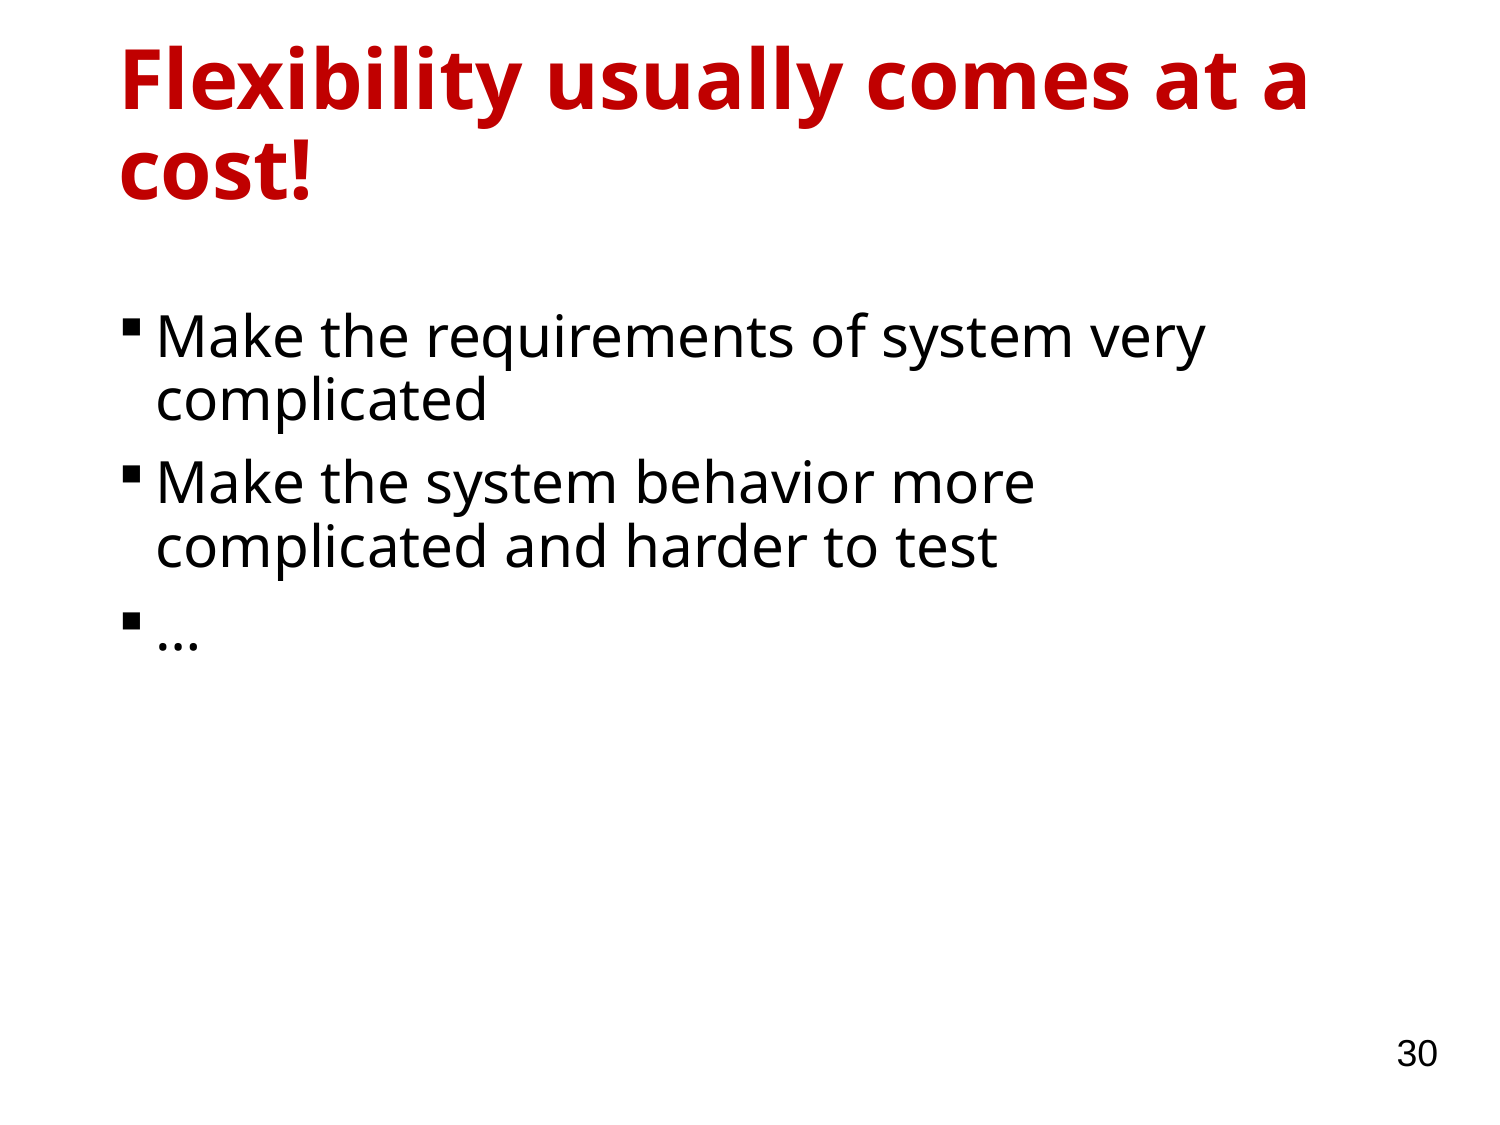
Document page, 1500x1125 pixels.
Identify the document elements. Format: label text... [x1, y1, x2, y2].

slide_number 30 [1276, 1000, 1454, 1103]
title Flexibility usually comes at a cost! [0, 0, 1500, 255]
list Make the requirements of system very complicated Make the system behavior more complicated and harder to test … [103, 299, 1397, 1014]
